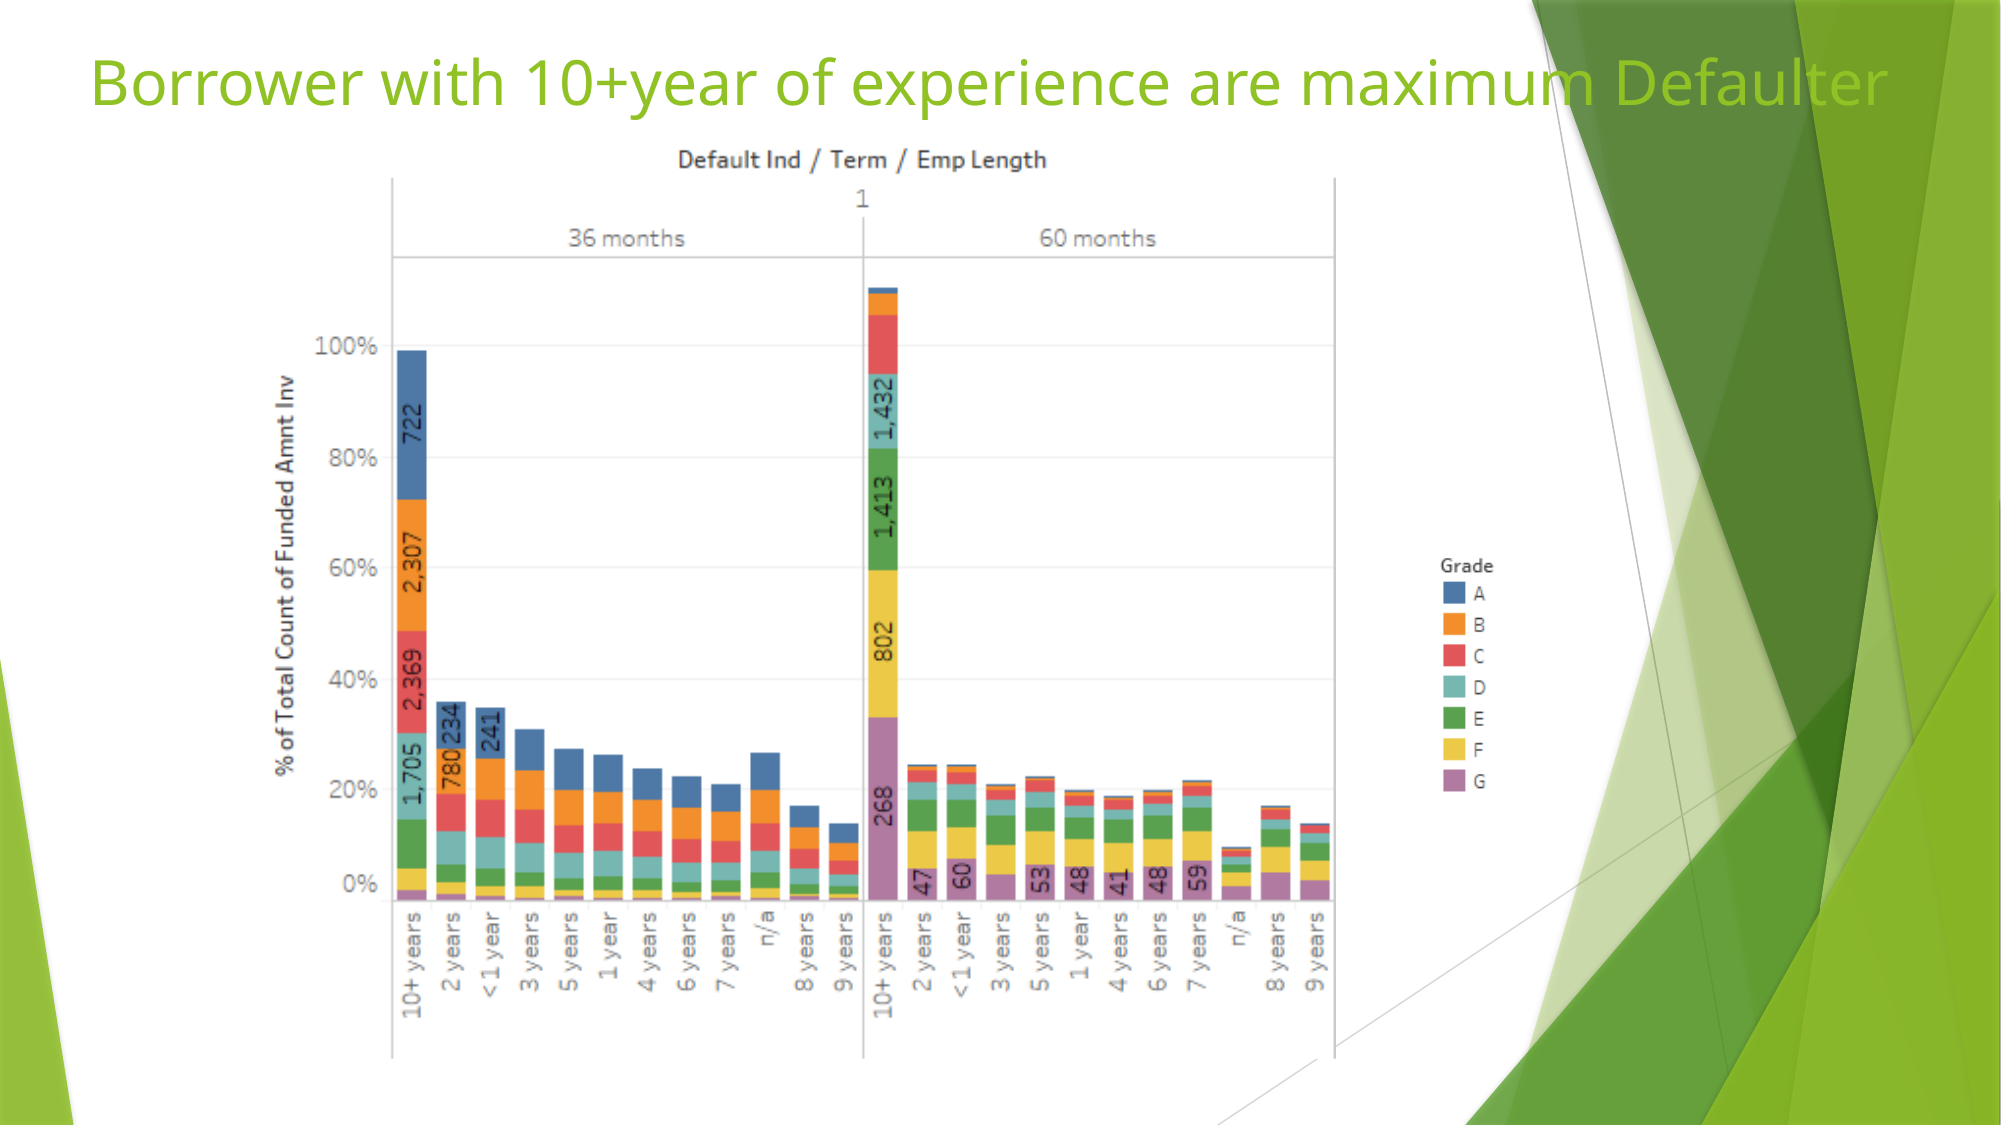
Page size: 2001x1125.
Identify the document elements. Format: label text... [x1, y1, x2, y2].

text_box Borrower with 10+year of experience are maximum Defaulter [74, 35, 1912, 129]
picture [268, 138, 1337, 1060]
picture [1438, 546, 1523, 798]
